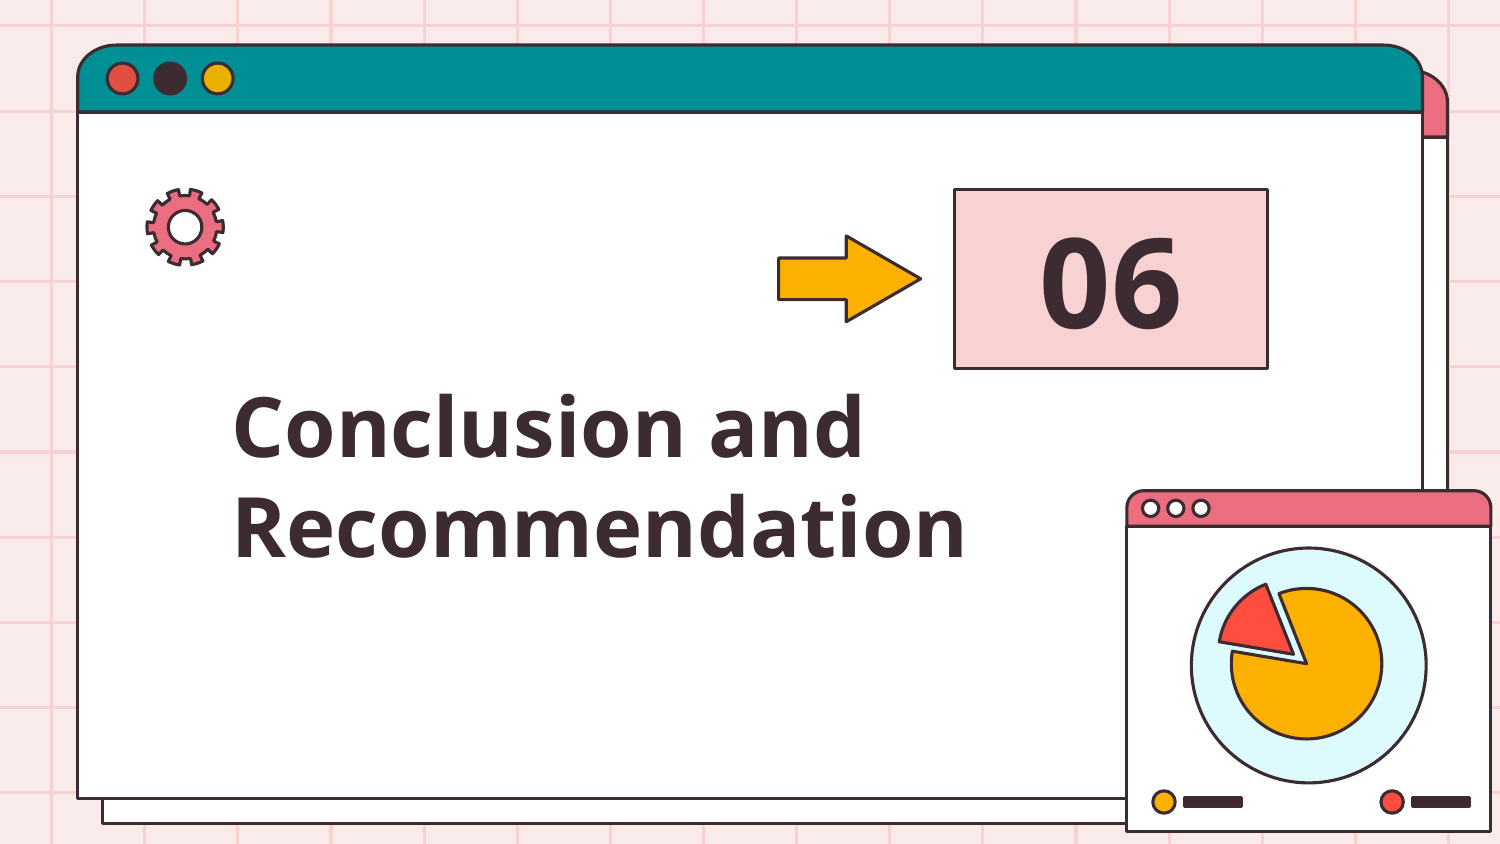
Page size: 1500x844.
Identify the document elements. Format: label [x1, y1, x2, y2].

text_box [146, 189, 1491, 832]
